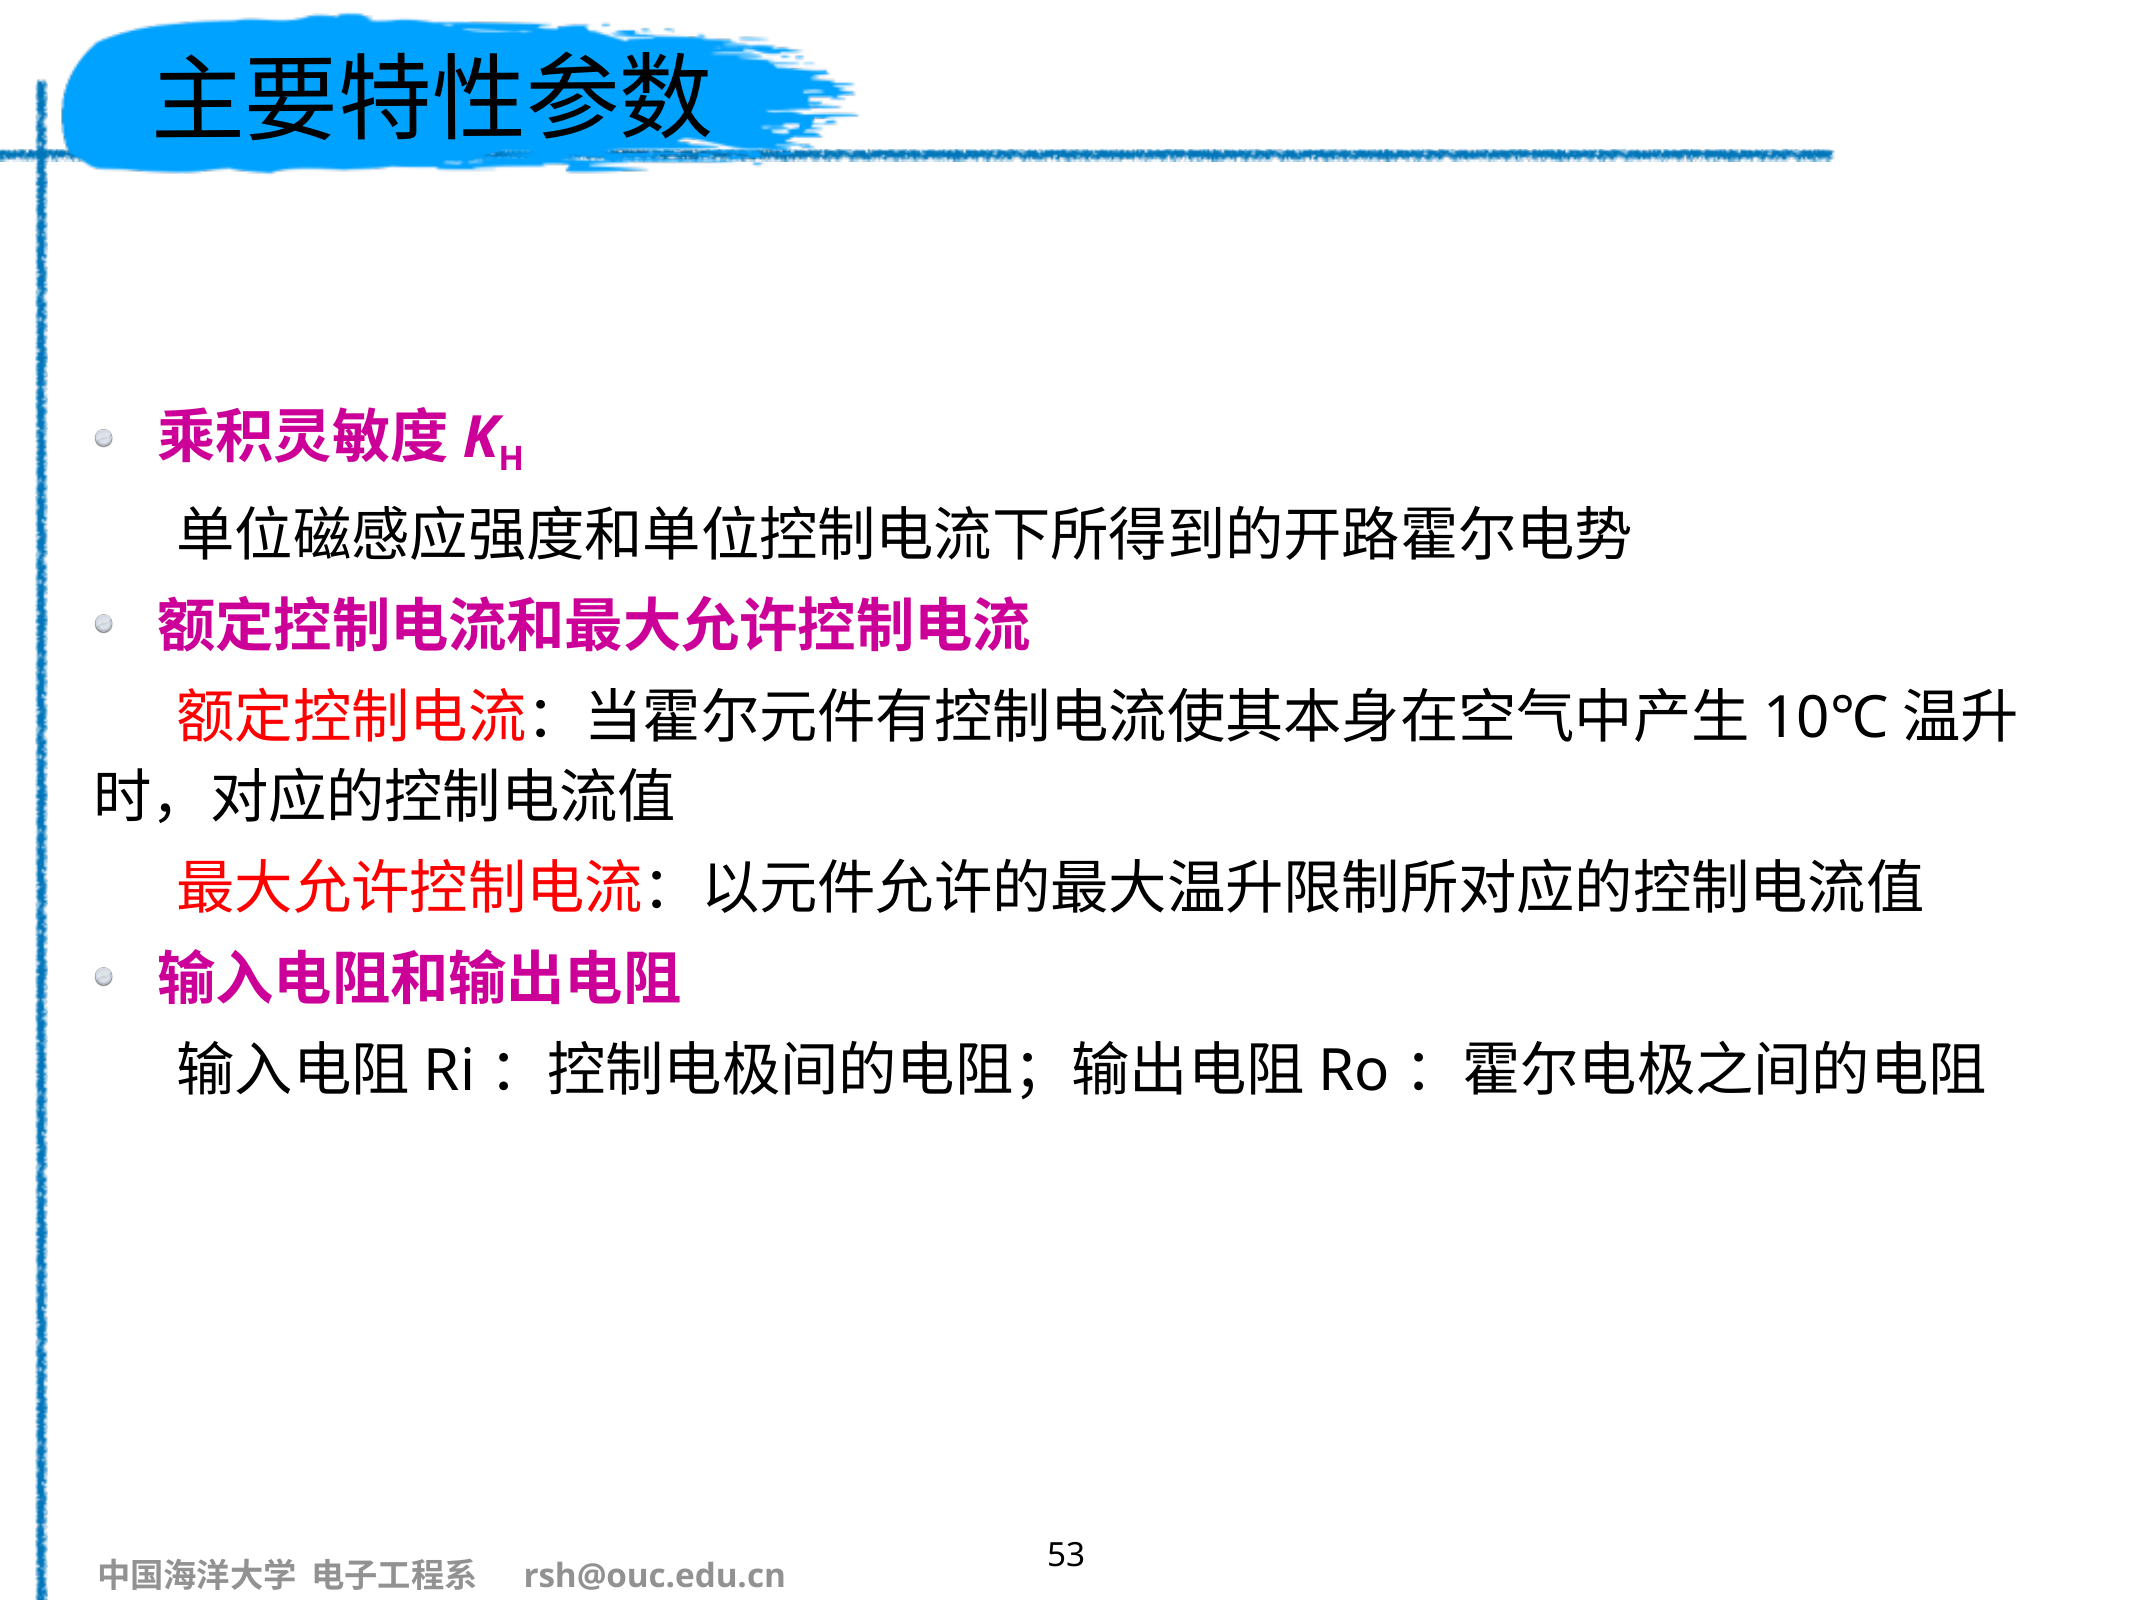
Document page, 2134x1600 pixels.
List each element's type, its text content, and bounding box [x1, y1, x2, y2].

slide_number 53 [1037, 1524, 1095, 1579]
picture [93, 612, 114, 634]
picture [93, 965, 114, 987]
picture [0, 10, 67, 1600]
picture [93, 427, 114, 448]
list 乘积灵敏度KH 单位磁感应强度和单位控制电流下所得到的开路霍尔电势 额定控制电流和最大允许控制电流 额定控制电流：当霍尔元件有控制电流使其本身在空气中产生10℃温升时，对应的控制电流值 最大允许控制电流：以元件允许的最大温升限制所对应的控制电流值 输入电阻和输出电阻 输入电阻Ri：控制电极间的电阻；输出电阻Ro：霍尔电极之间的电阻 [85, 379, 2048, 1259]
title 主要特性参数 [66, 0, 799, 188]
picture [798, 10, 1841, 178]
